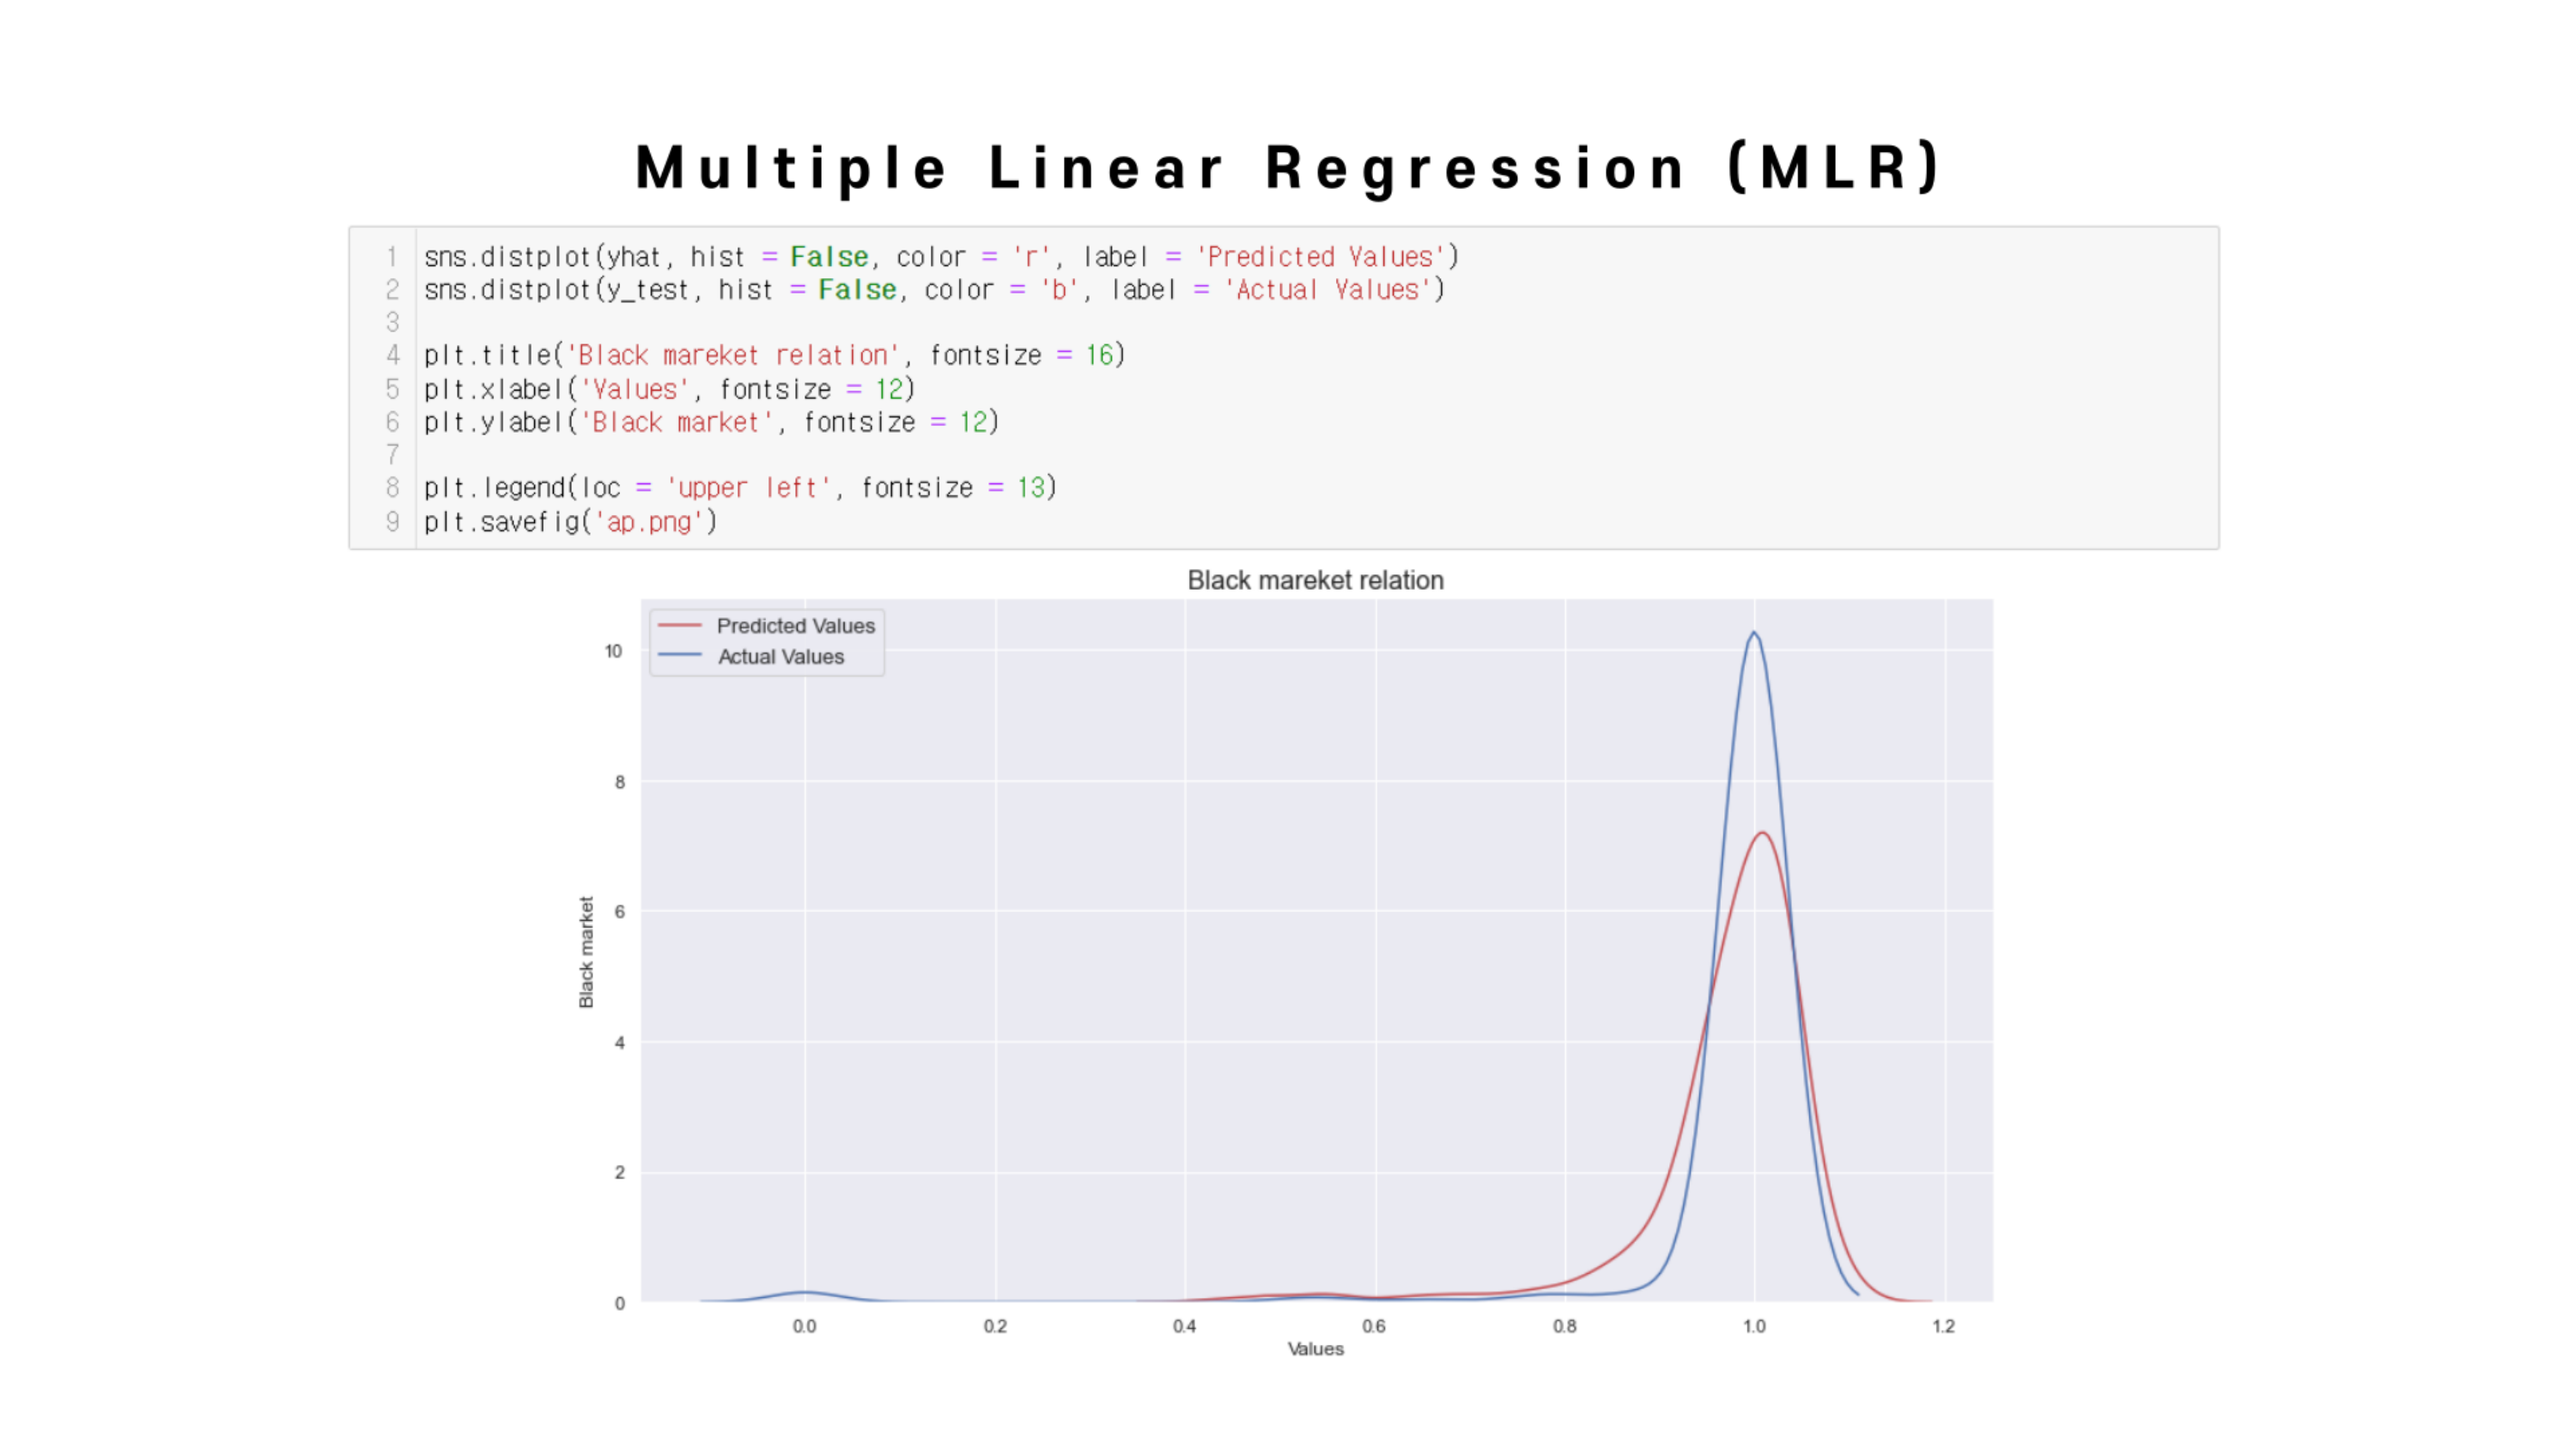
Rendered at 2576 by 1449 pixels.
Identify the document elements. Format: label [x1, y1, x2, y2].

text_box [570, 559, 2006, 1368]
picture [0, 119, 1979, 227]
text_box [341, 220, 2235, 561]
